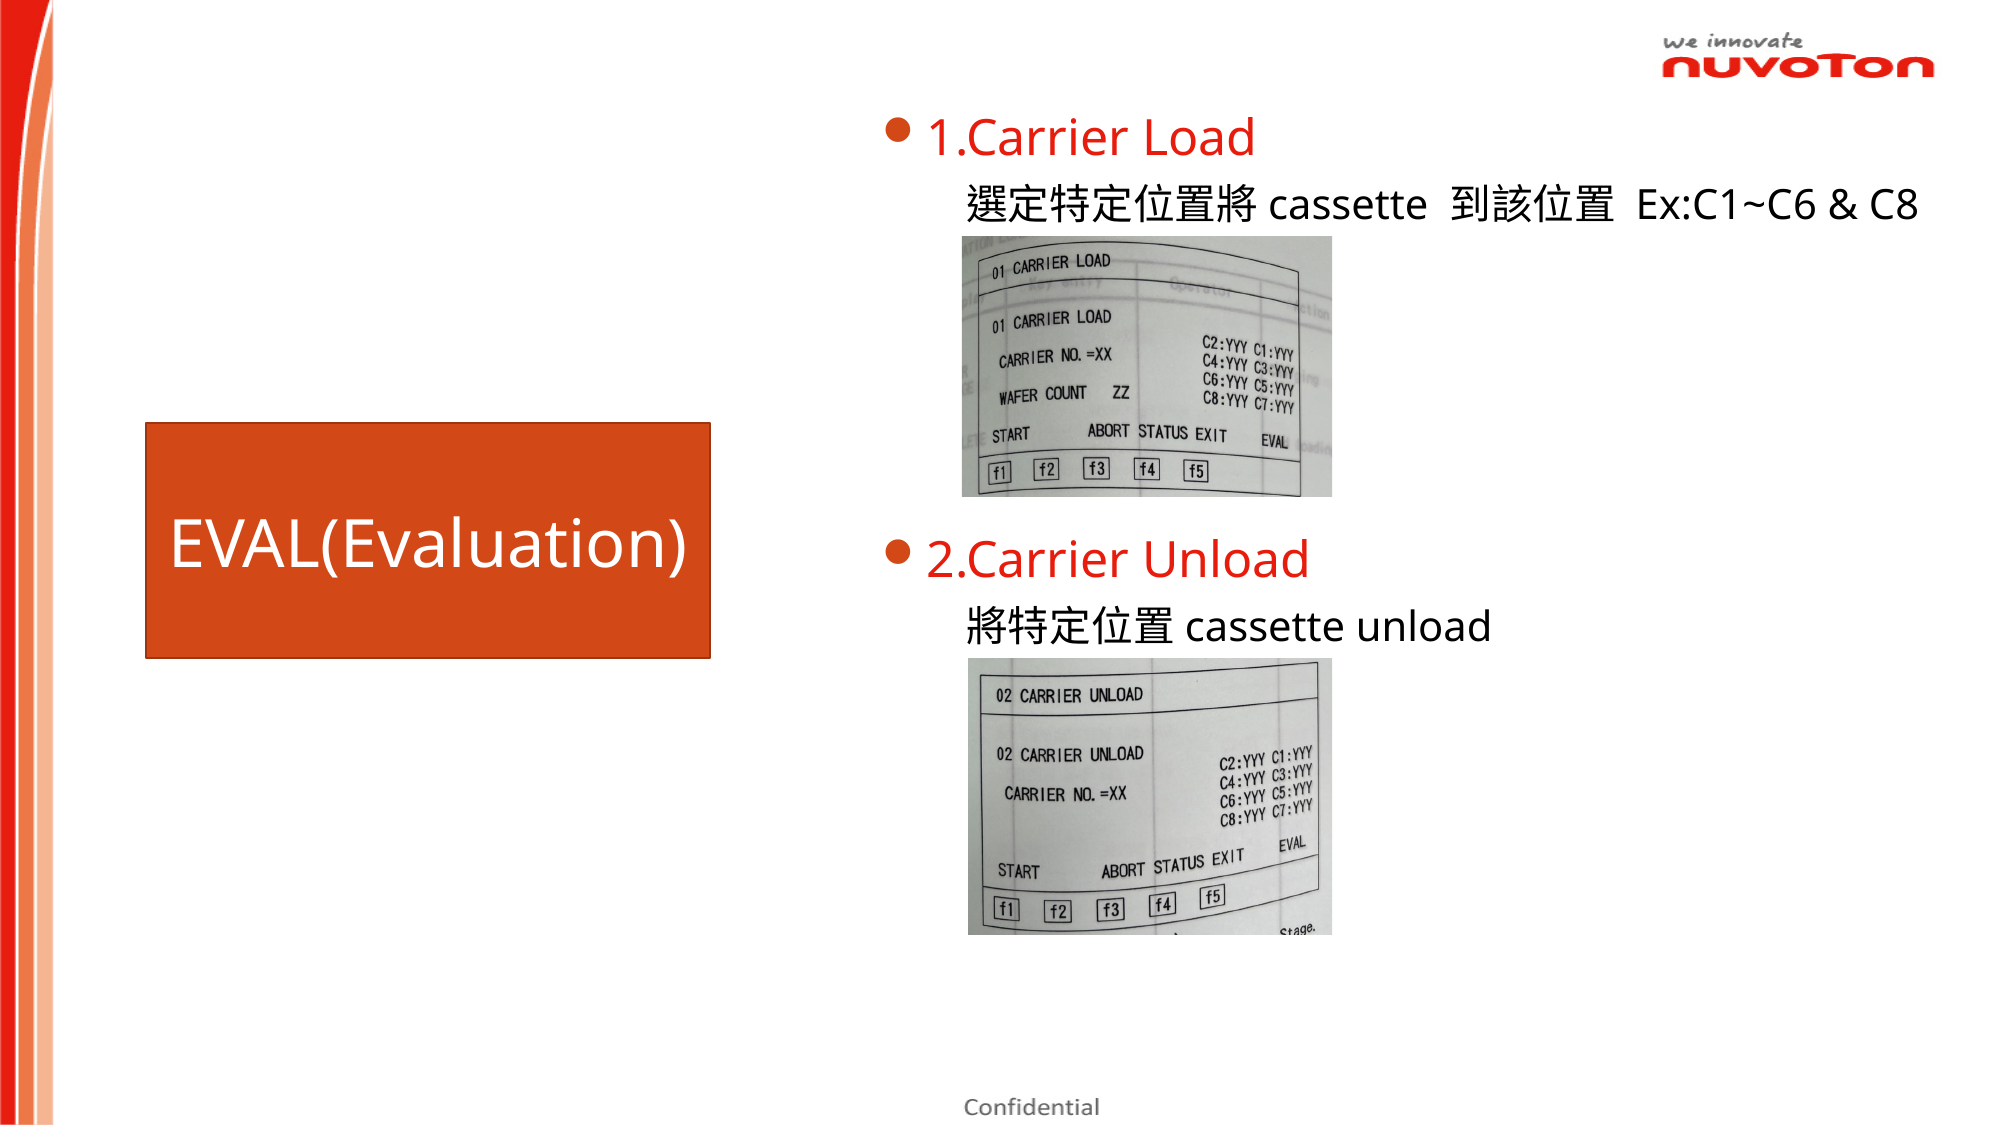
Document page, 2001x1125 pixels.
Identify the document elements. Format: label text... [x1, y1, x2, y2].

text_box EVAL(Evaluation) [145, 422, 711, 659]
picture [0, 0, 2000, 1125]
picture [961, 236, 1333, 497]
list 1.Carrier Load 選定特定位置將cassette 到該位置 Ex:C1~C6 & C8 2.Carrier Unload 將特定位置cassette unload [866, 98, 2000, 840]
